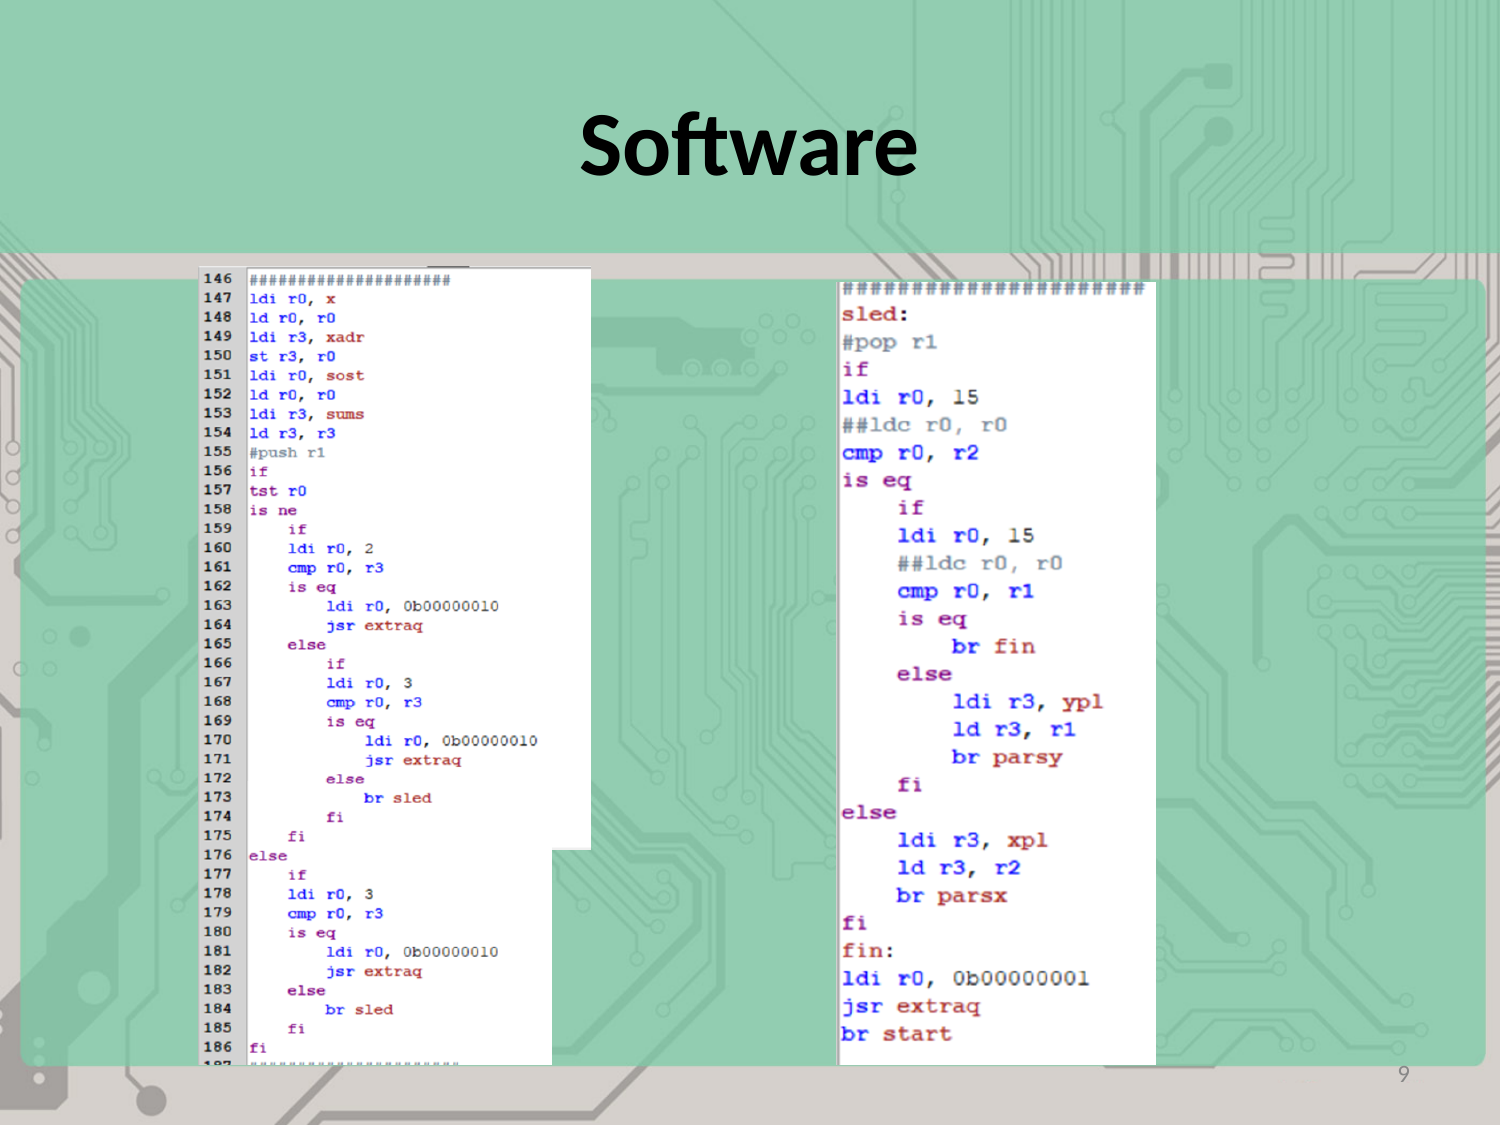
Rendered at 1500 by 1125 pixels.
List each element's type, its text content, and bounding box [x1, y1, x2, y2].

picture [0, 0, 1500, 1125]
slide_number 9 [1074, 1042, 1425, 1103]
title Software [75, 45, 1425, 233]
